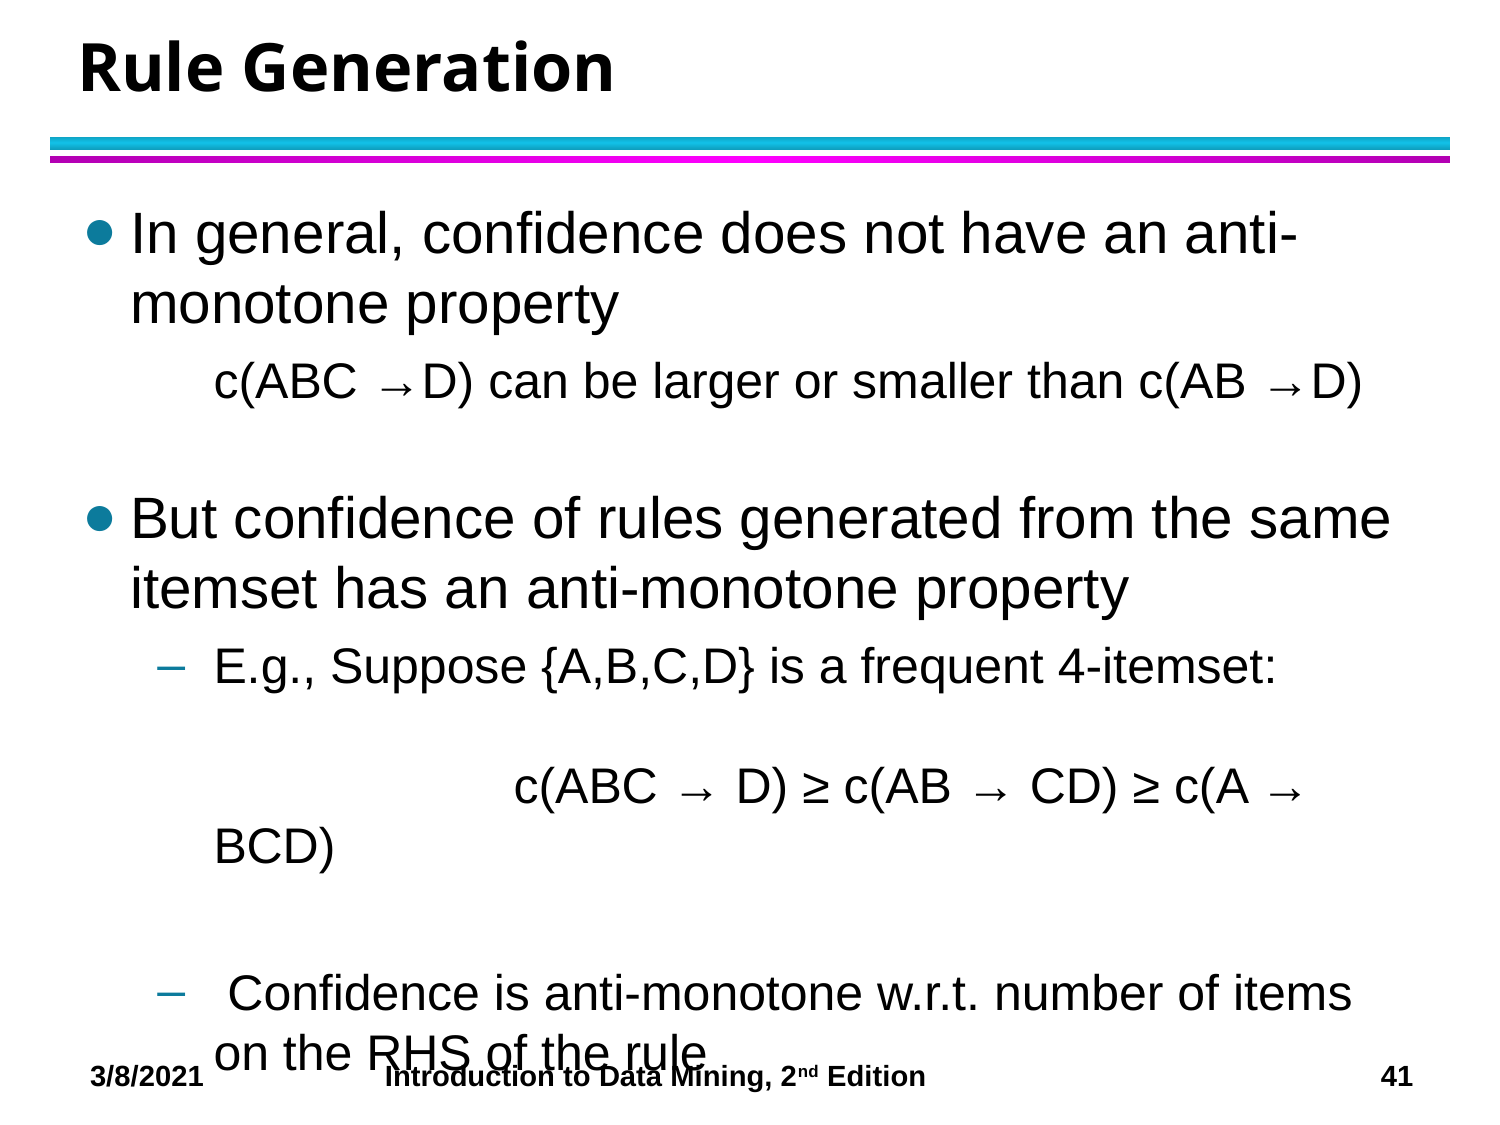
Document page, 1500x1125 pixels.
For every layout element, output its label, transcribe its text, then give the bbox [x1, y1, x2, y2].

list In general, confidence does not have an anti-monotone property c(ABC →D) can be larger or smaller than c(AB →D) But confidence of rules generated from the same itemset has an anti-monotone property E.g., Suppose {A,B,C,D} is a frequent 4-itemset: c(ABC → D) ≥ c(AB → CD) ≥ c(A → BCD) Confidence is anti-monotone w.r.t. number of items on the RHS of the rule [67, 187, 1432, 1038]
title Rule Generation [62, 24, 1421, 113]
